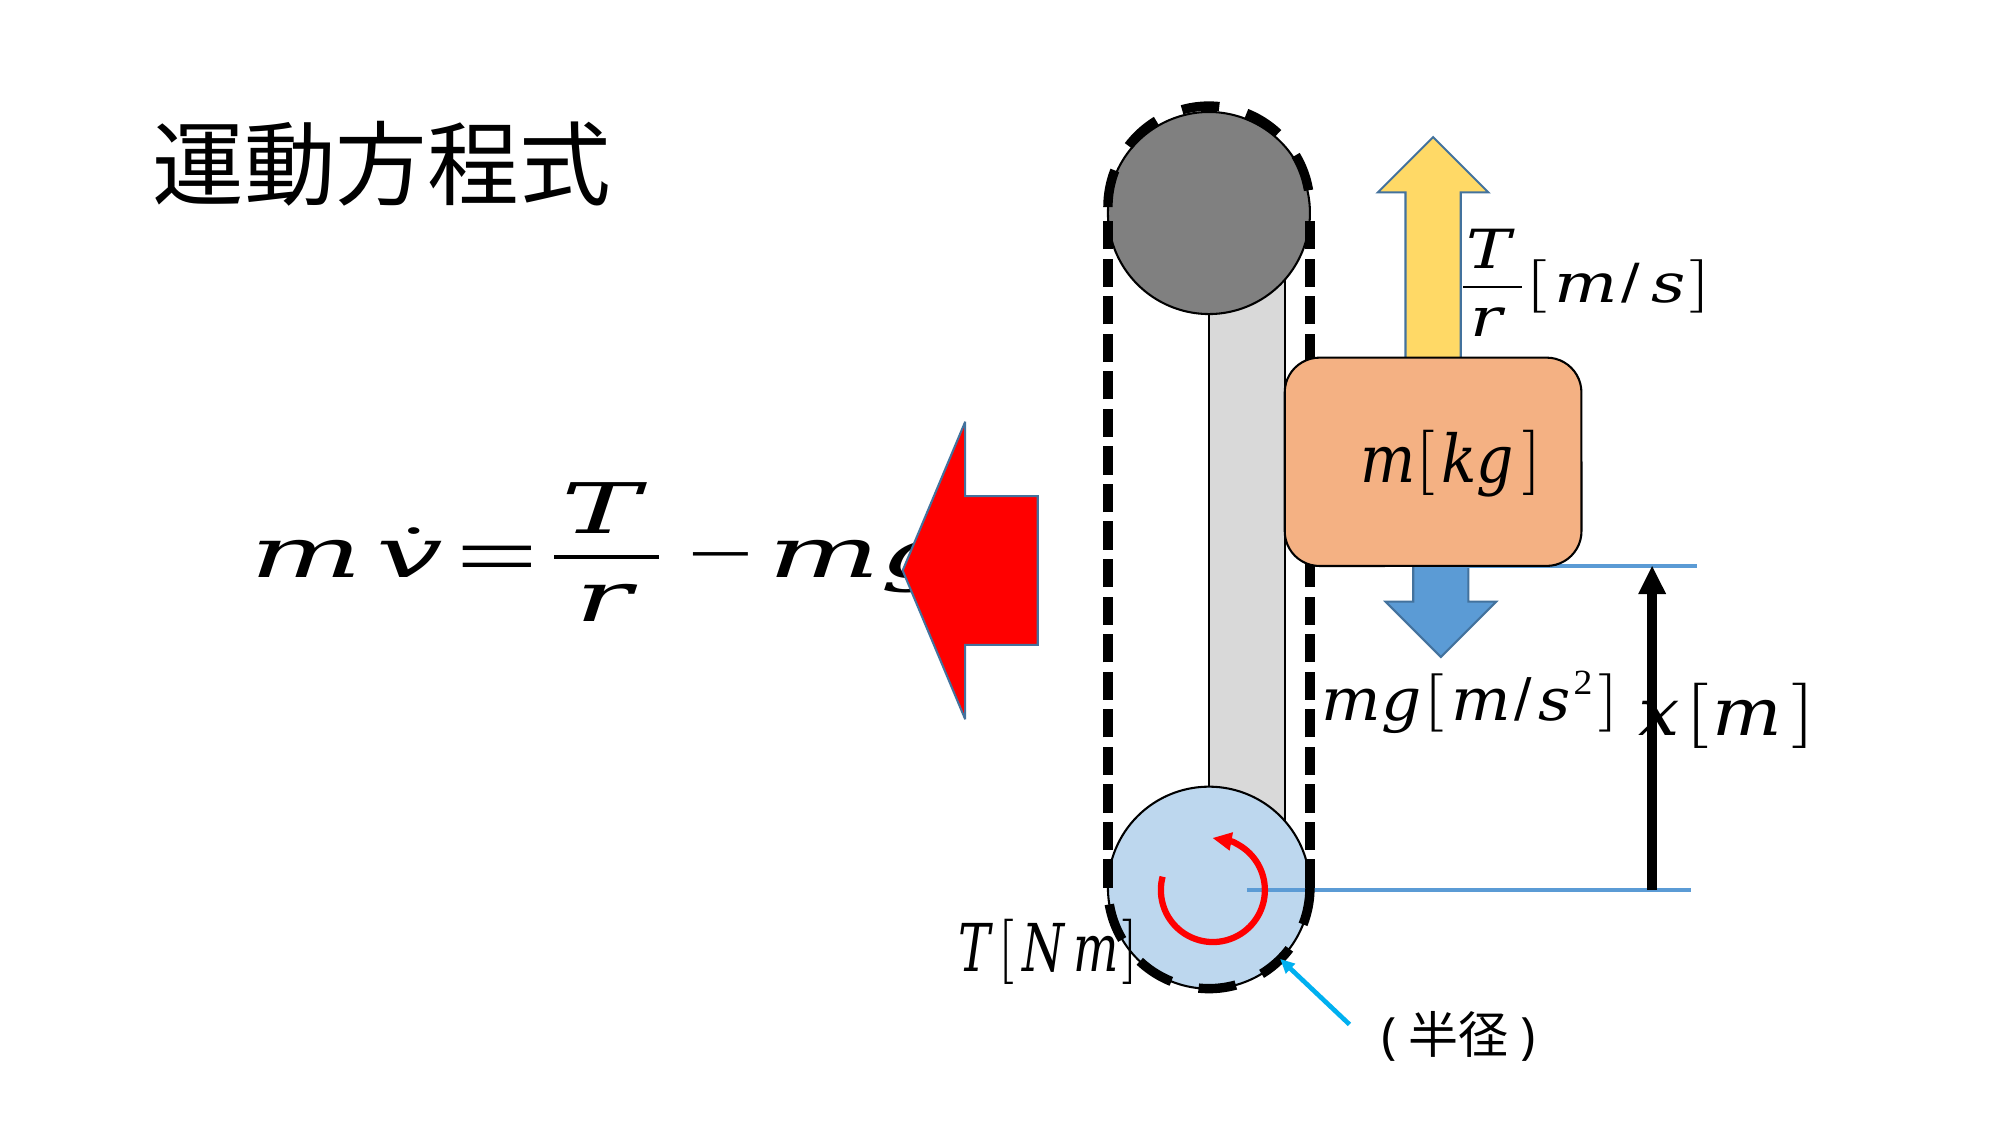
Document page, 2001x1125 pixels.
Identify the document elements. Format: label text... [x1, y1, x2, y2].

title 運動方程式 [137, 59, 1863, 278]
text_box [958, 106, 1810, 1073]
text_box [901, 436, 958, 705]
